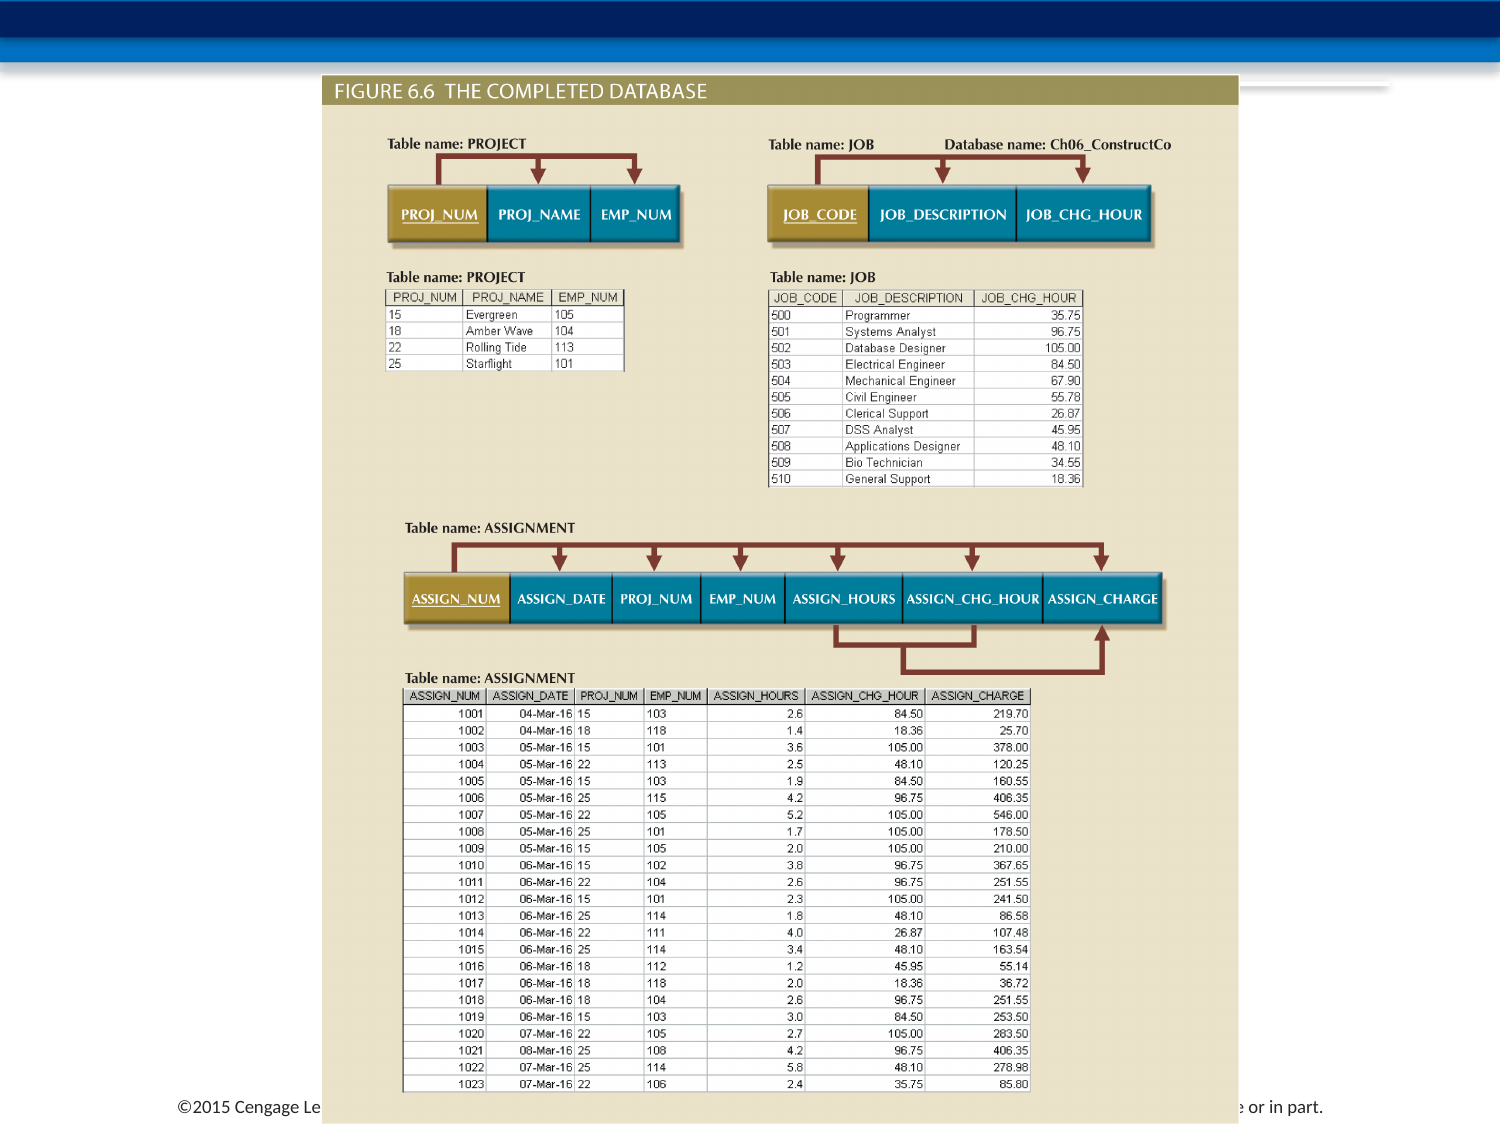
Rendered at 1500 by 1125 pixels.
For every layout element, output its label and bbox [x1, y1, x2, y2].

picture [321, 74, 1240, 1125]
